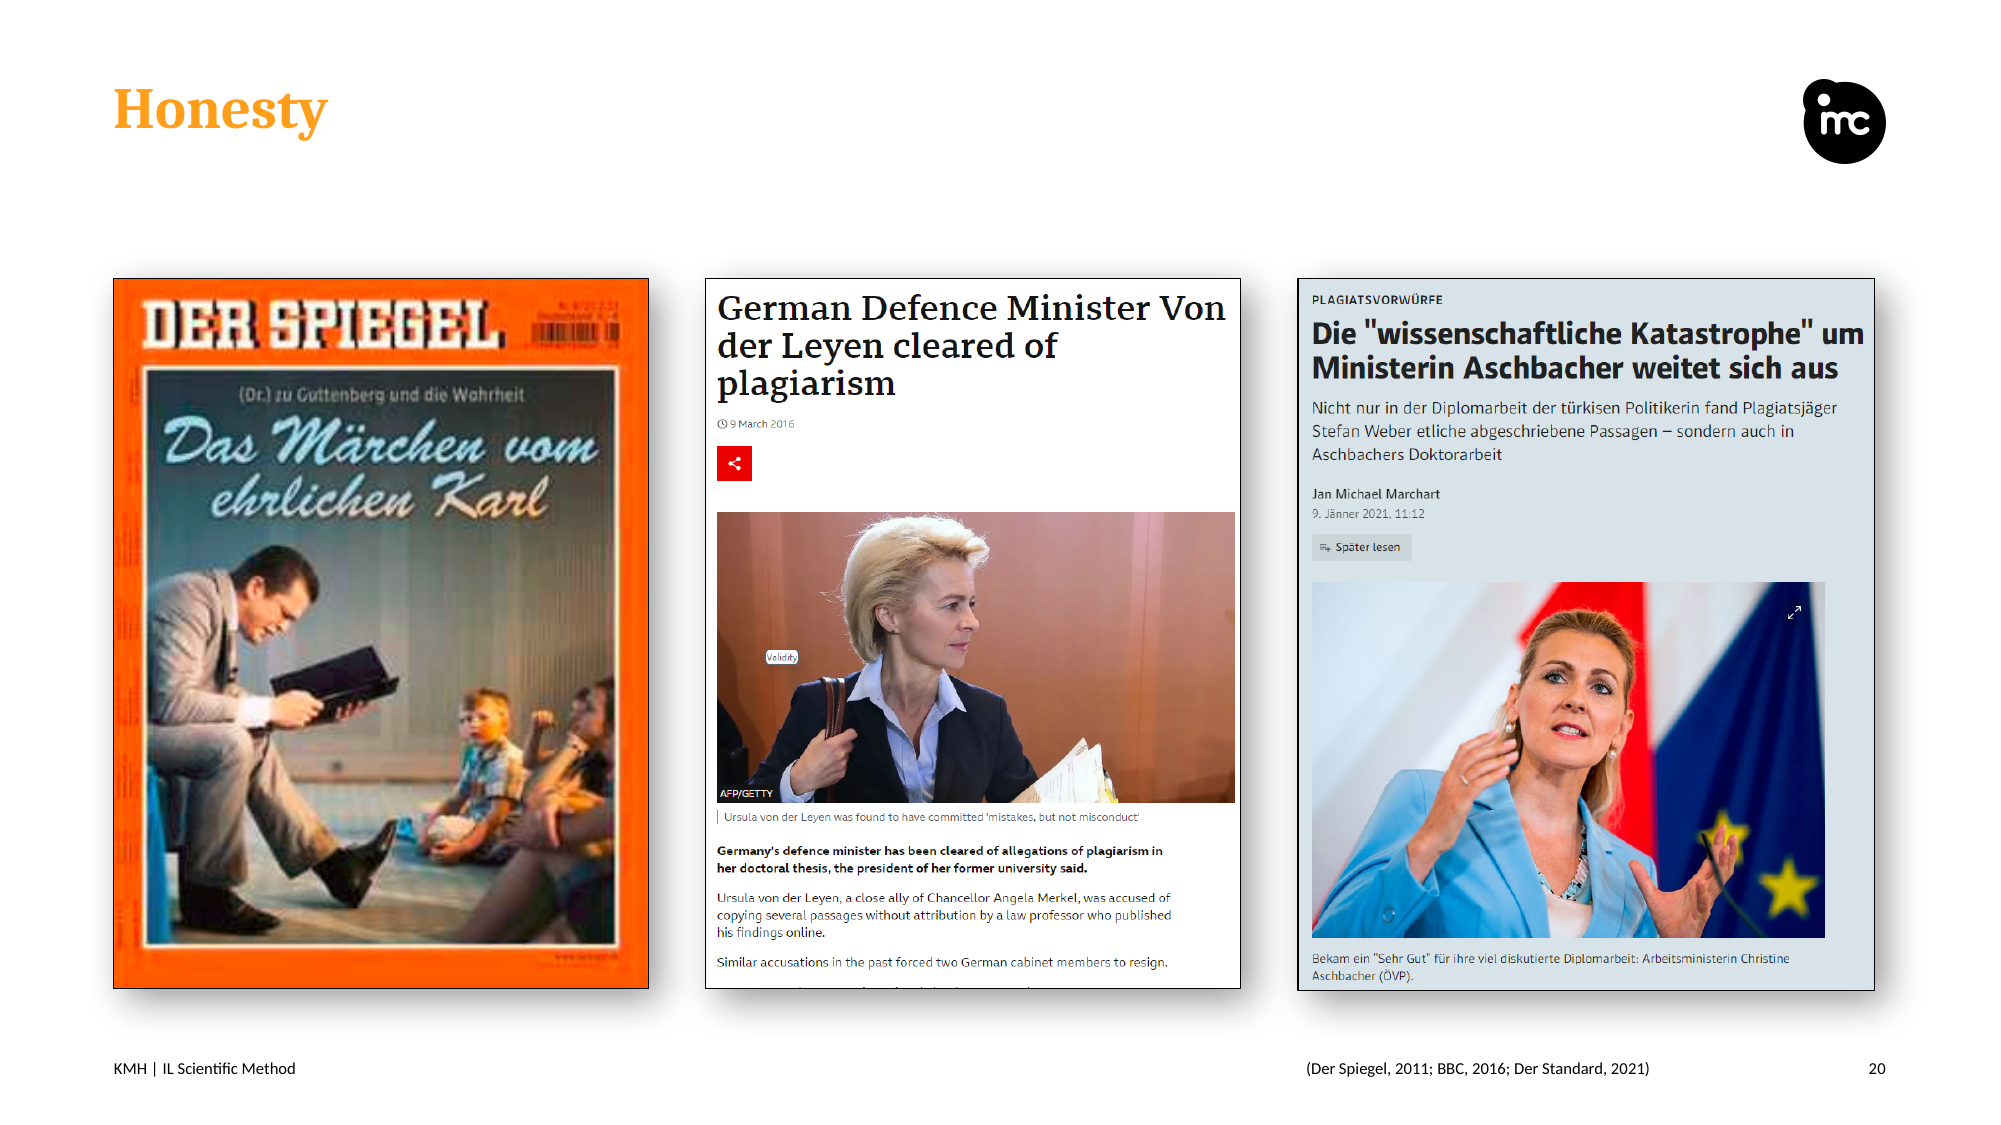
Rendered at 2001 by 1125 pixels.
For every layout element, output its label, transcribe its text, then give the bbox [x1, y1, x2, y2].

picture [1298, 278, 1875, 990]
picture [706, 278, 1240, 989]
title Honesty [114, 78, 1579, 209]
footer KMH | IL Scientific Method [114, 1056, 953, 1080]
slide_number 20 [1803, 1056, 1886, 1080]
picture [114, 278, 648, 988]
slide_number (Der Spiegel, 2011; BBC, 2016; Der Standard, 2021) [1177, 1056, 1780, 1080]
picture [1803, 79, 1886, 164]
